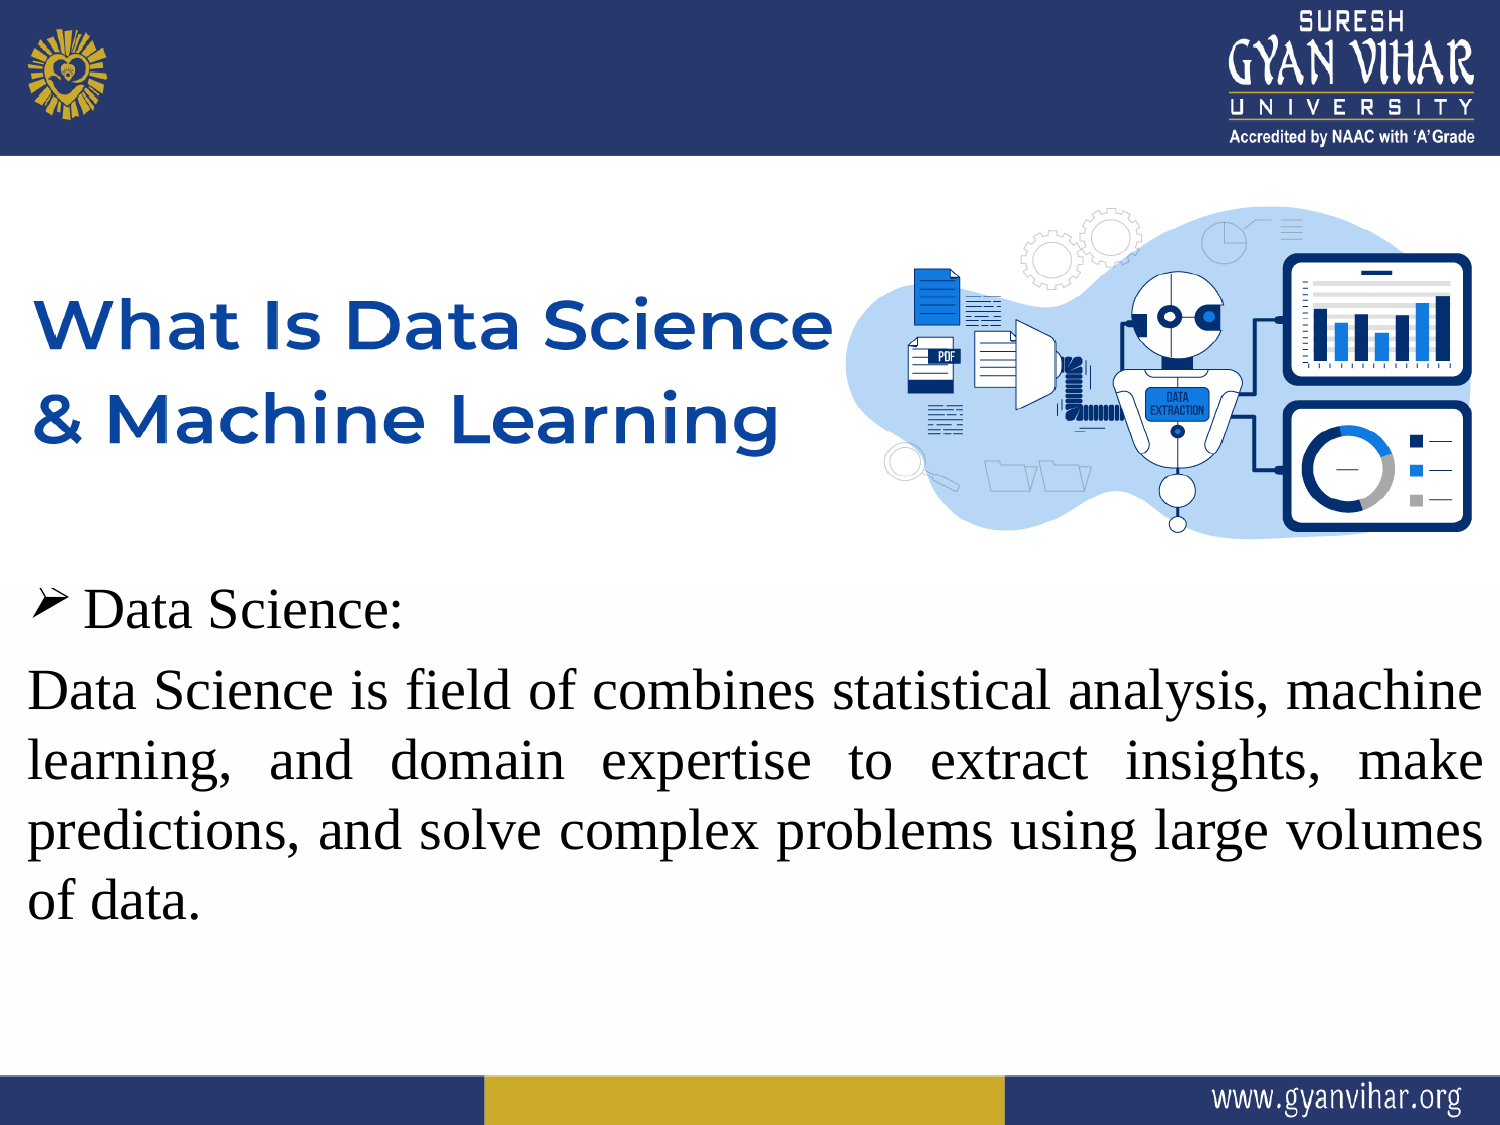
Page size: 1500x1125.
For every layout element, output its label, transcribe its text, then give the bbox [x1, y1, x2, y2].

picture [0, 0, 1500, 1125]
list Data Science: Data Science is field of combines statistical analysis, machine learning, and domain expertise to extract insights, make predictions, and solve complex problems using large volumes of data. [12, 595, 1500, 1080]
